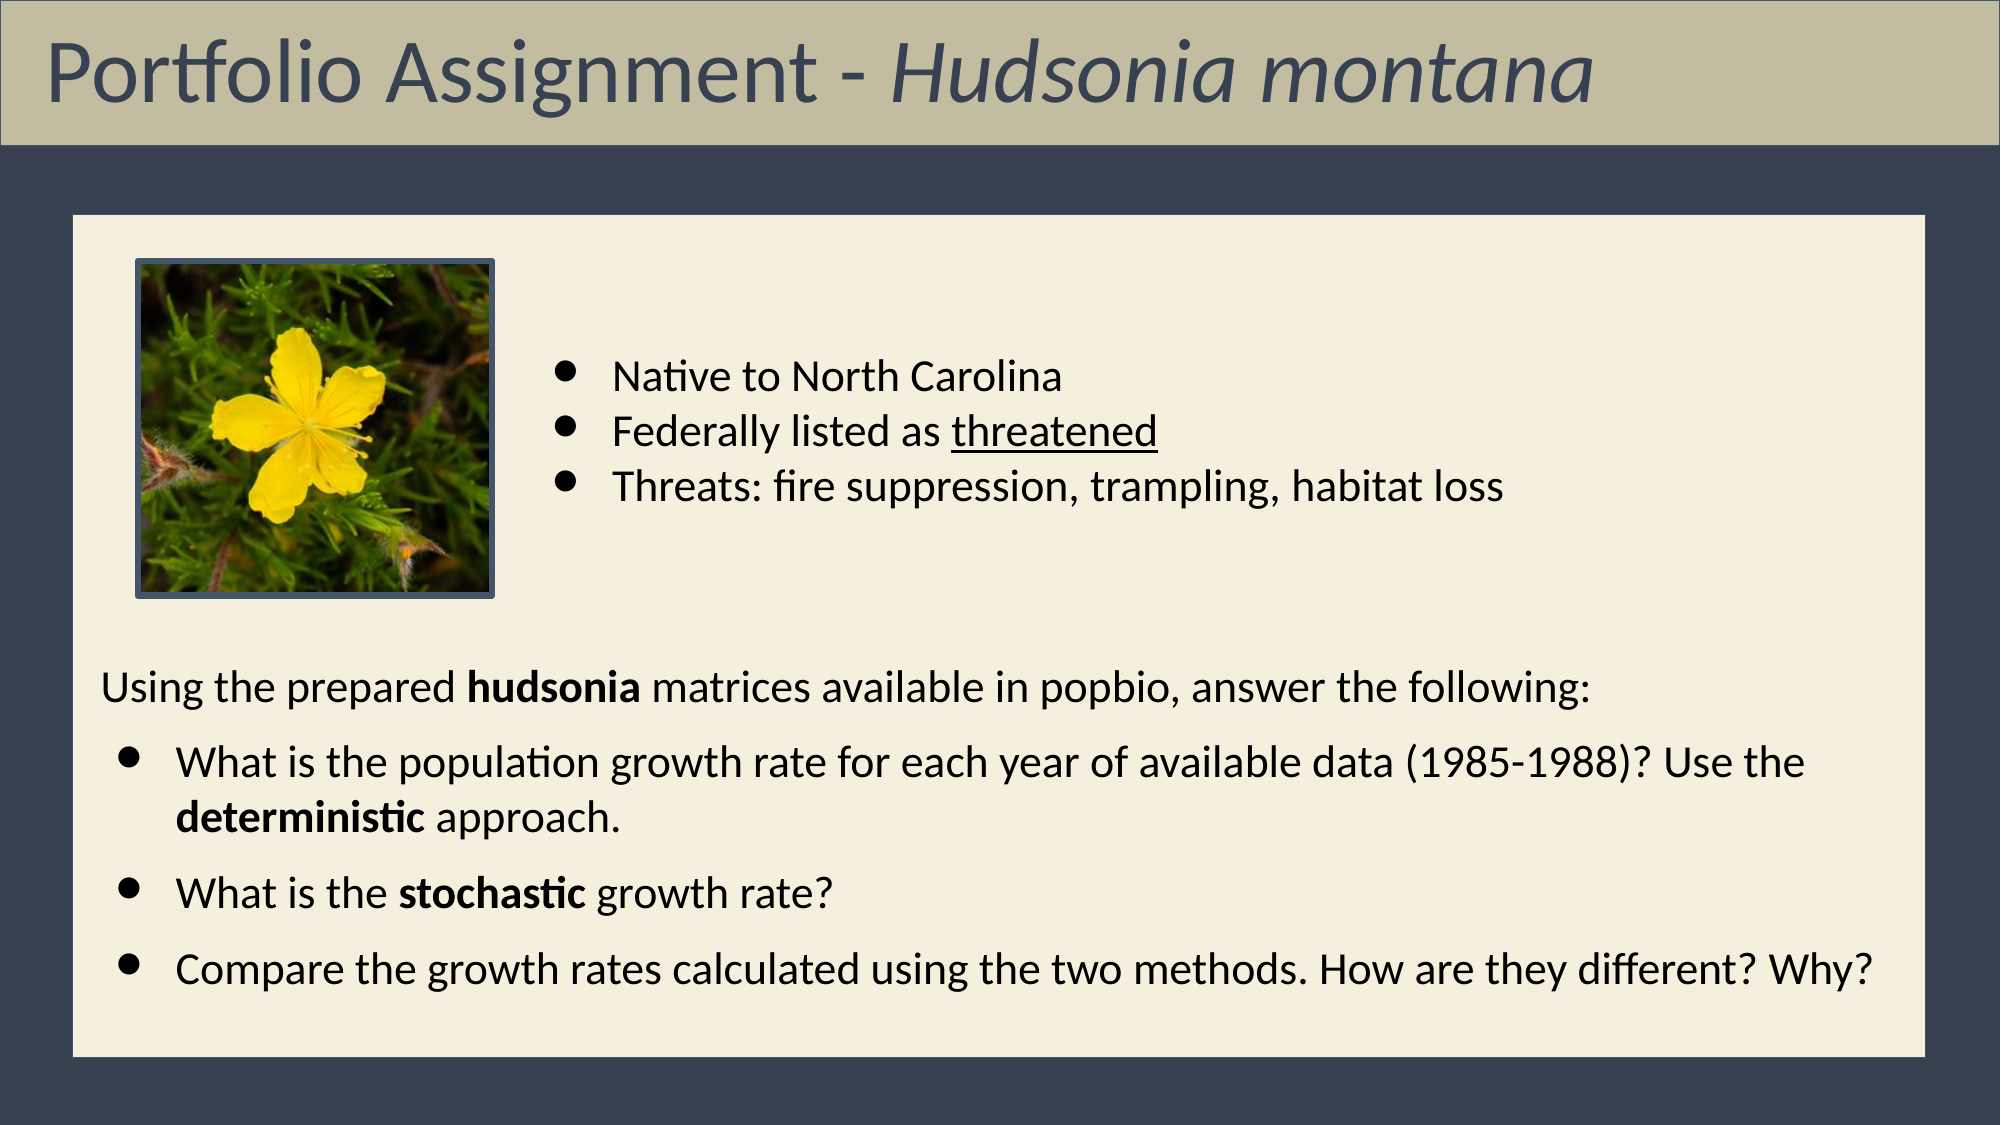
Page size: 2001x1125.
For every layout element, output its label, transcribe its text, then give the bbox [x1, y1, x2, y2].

picture [140, 263, 490, 593]
text_box [0, 0, 2000, 146]
text_box Native to North Carolina Federally listed as threatened Threats: fire suppression, trampling, habitat loss [521, 264, 1812, 593]
title Portfolio Assignment - Hudsonia montana [30, 9, 1964, 136]
text_box Using the prepared hudsonia matrices available in popbio, answer the following: What is the population growth rate for each year of available data (1985-1988)? Use the deterministic approach. What is the stochastic growth rate? Compare the growth rates calculated using the two methods. How are they different? Why? [85, 641, 1915, 1009]
text_box [72, 214, 1926, 1058]
